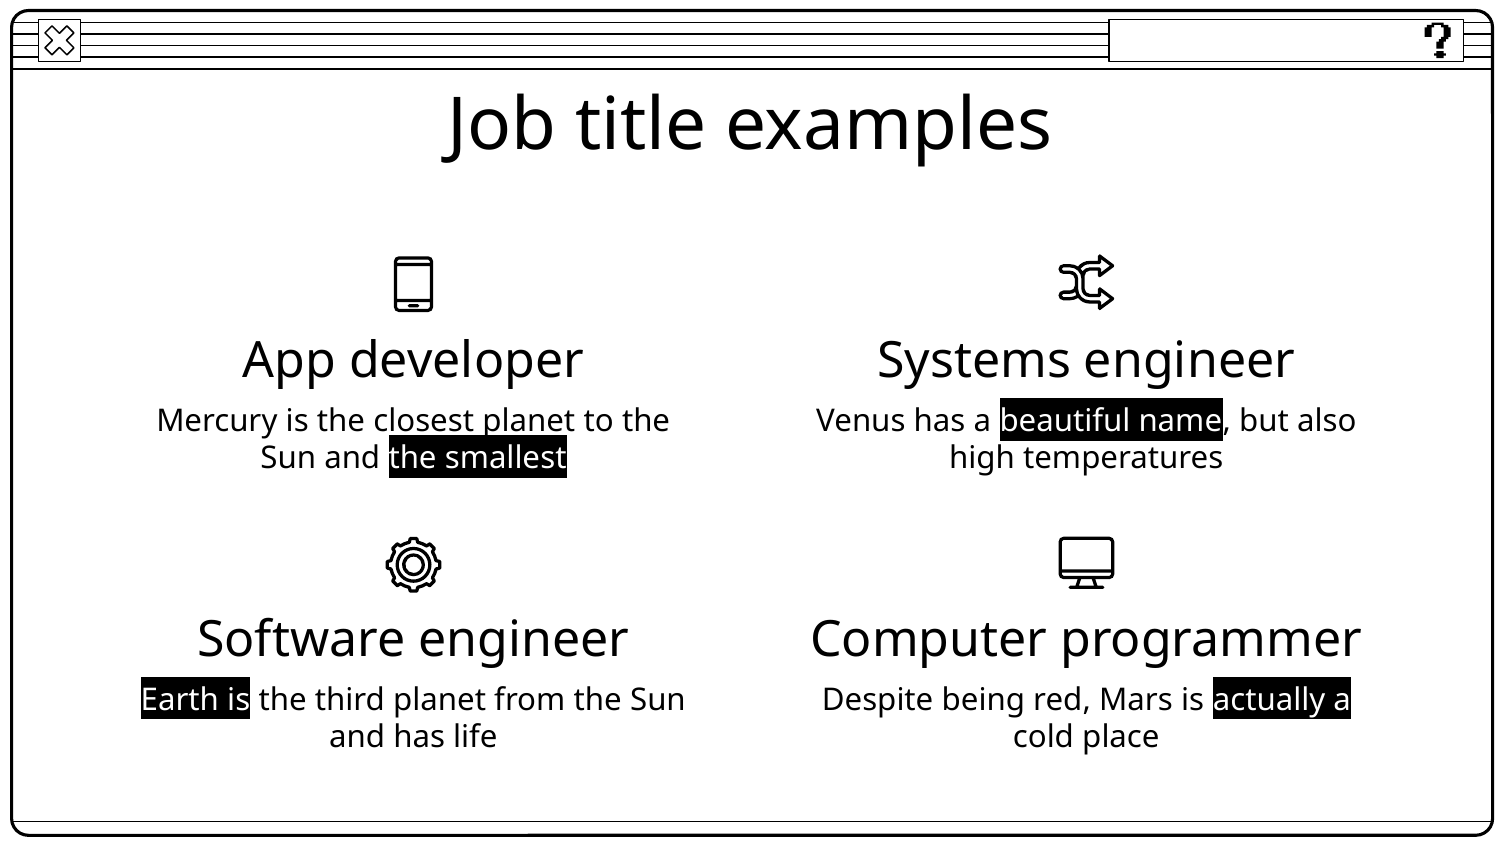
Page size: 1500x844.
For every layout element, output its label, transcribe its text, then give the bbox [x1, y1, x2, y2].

title App developer [118, 313, 709, 397]
text_box [1058, 254, 1115, 311]
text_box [393, 256, 434, 313]
subtitle Despite being red, Mars is actually a cold place [790, 676, 1382, 756]
title Software engineer [118, 592, 709, 676]
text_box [385, 536, 442, 593]
title Systems engineer [790, 313, 1382, 397]
subtitle Mercury is the closest planet to the Sun and the smallest [118, 397, 709, 478]
subtitle Earth is the third planet from the Sun and has life [118, 676, 709, 756]
title Computer programmer [790, 592, 1382, 676]
subtitle Venus has a beautiful name, but also high temperatures [790, 397, 1382, 478]
title Job title examples [118, 72, 1382, 167]
text_box [1058, 536, 1115, 589]
